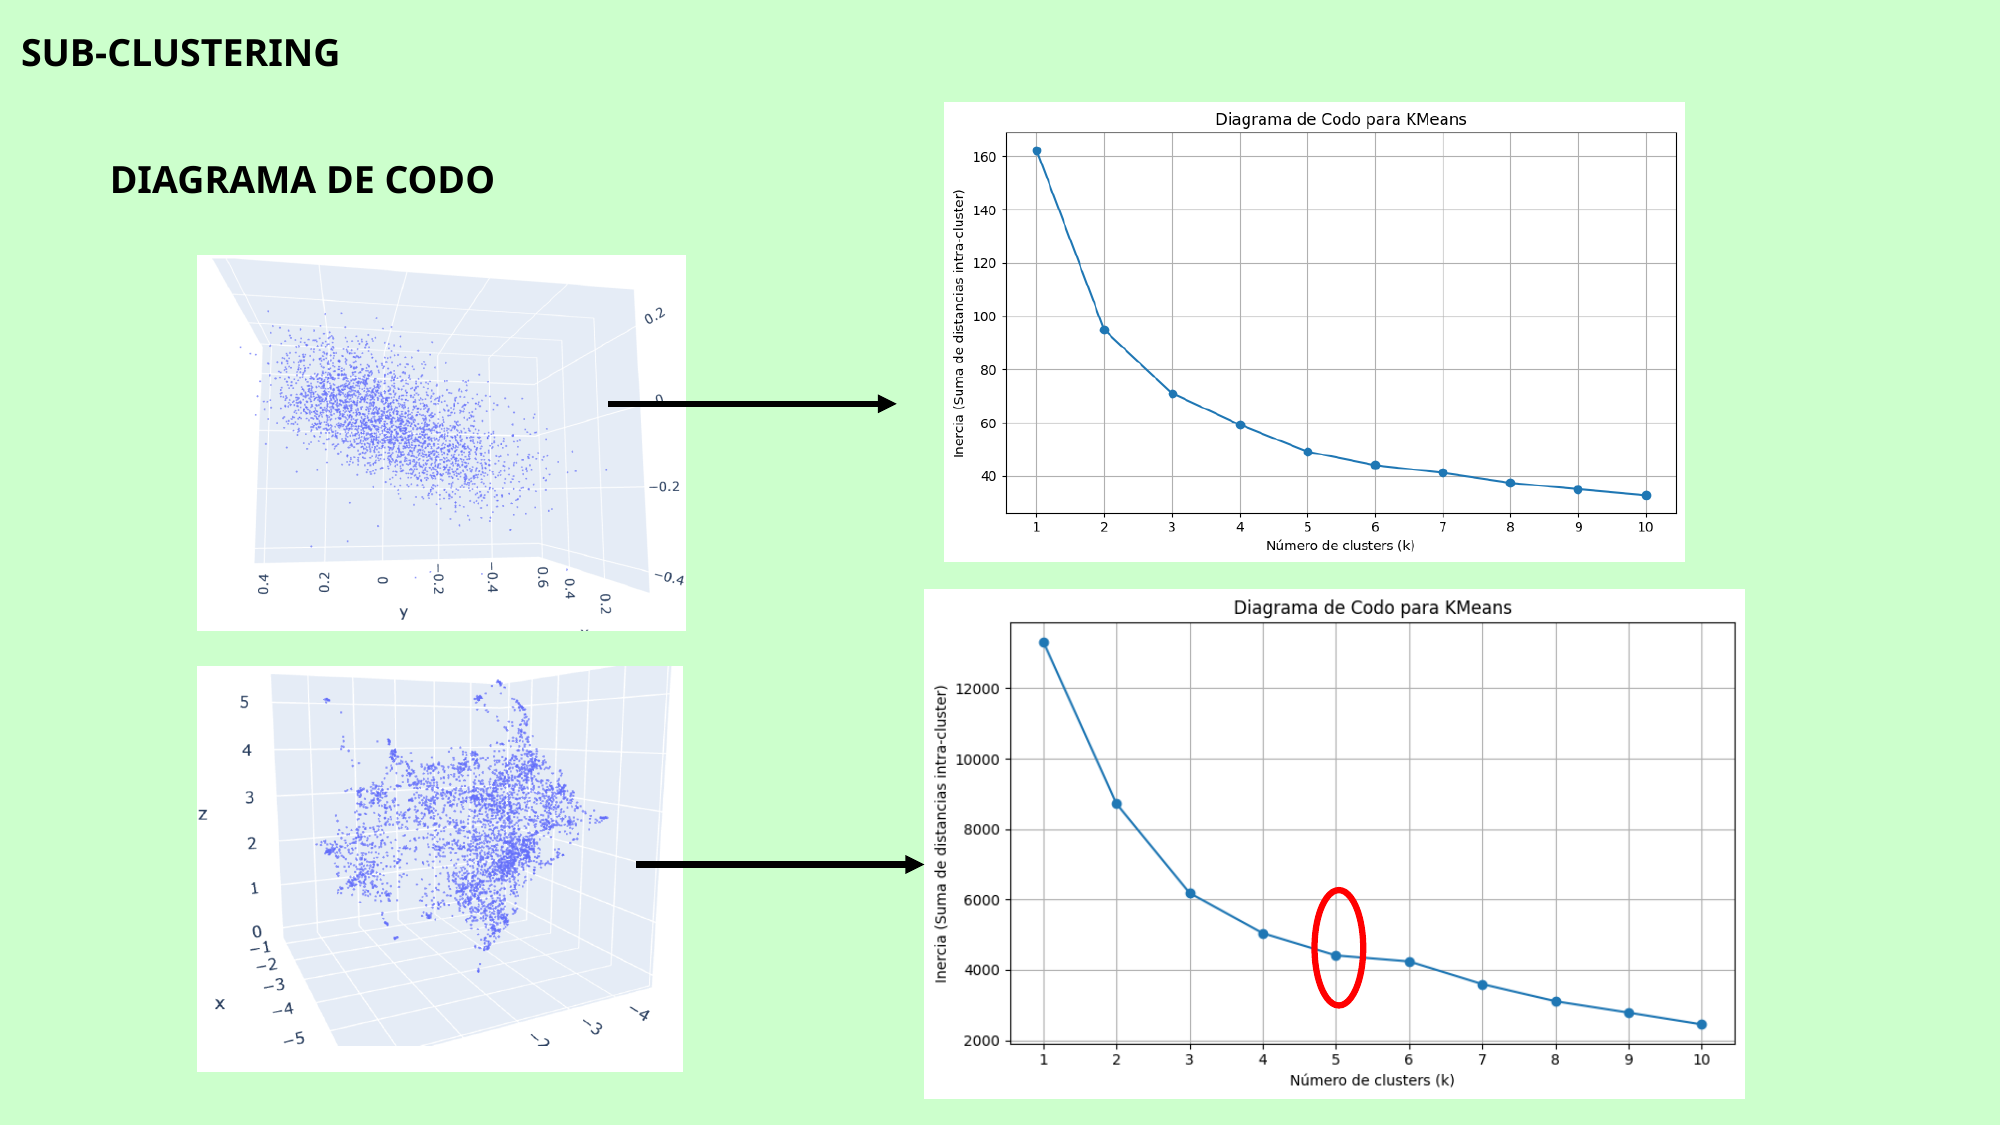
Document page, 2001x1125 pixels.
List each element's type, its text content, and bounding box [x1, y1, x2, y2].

text_box DIAGRAMA DE CODO [19, 148, 510, 209]
text_box SUB-CLUSTERING [6, 21, 356, 82]
picture [923, 589, 1745, 1099]
picture [196, 666, 683, 1073]
picture [196, 255, 686, 631]
picture [943, 101, 1686, 563]
